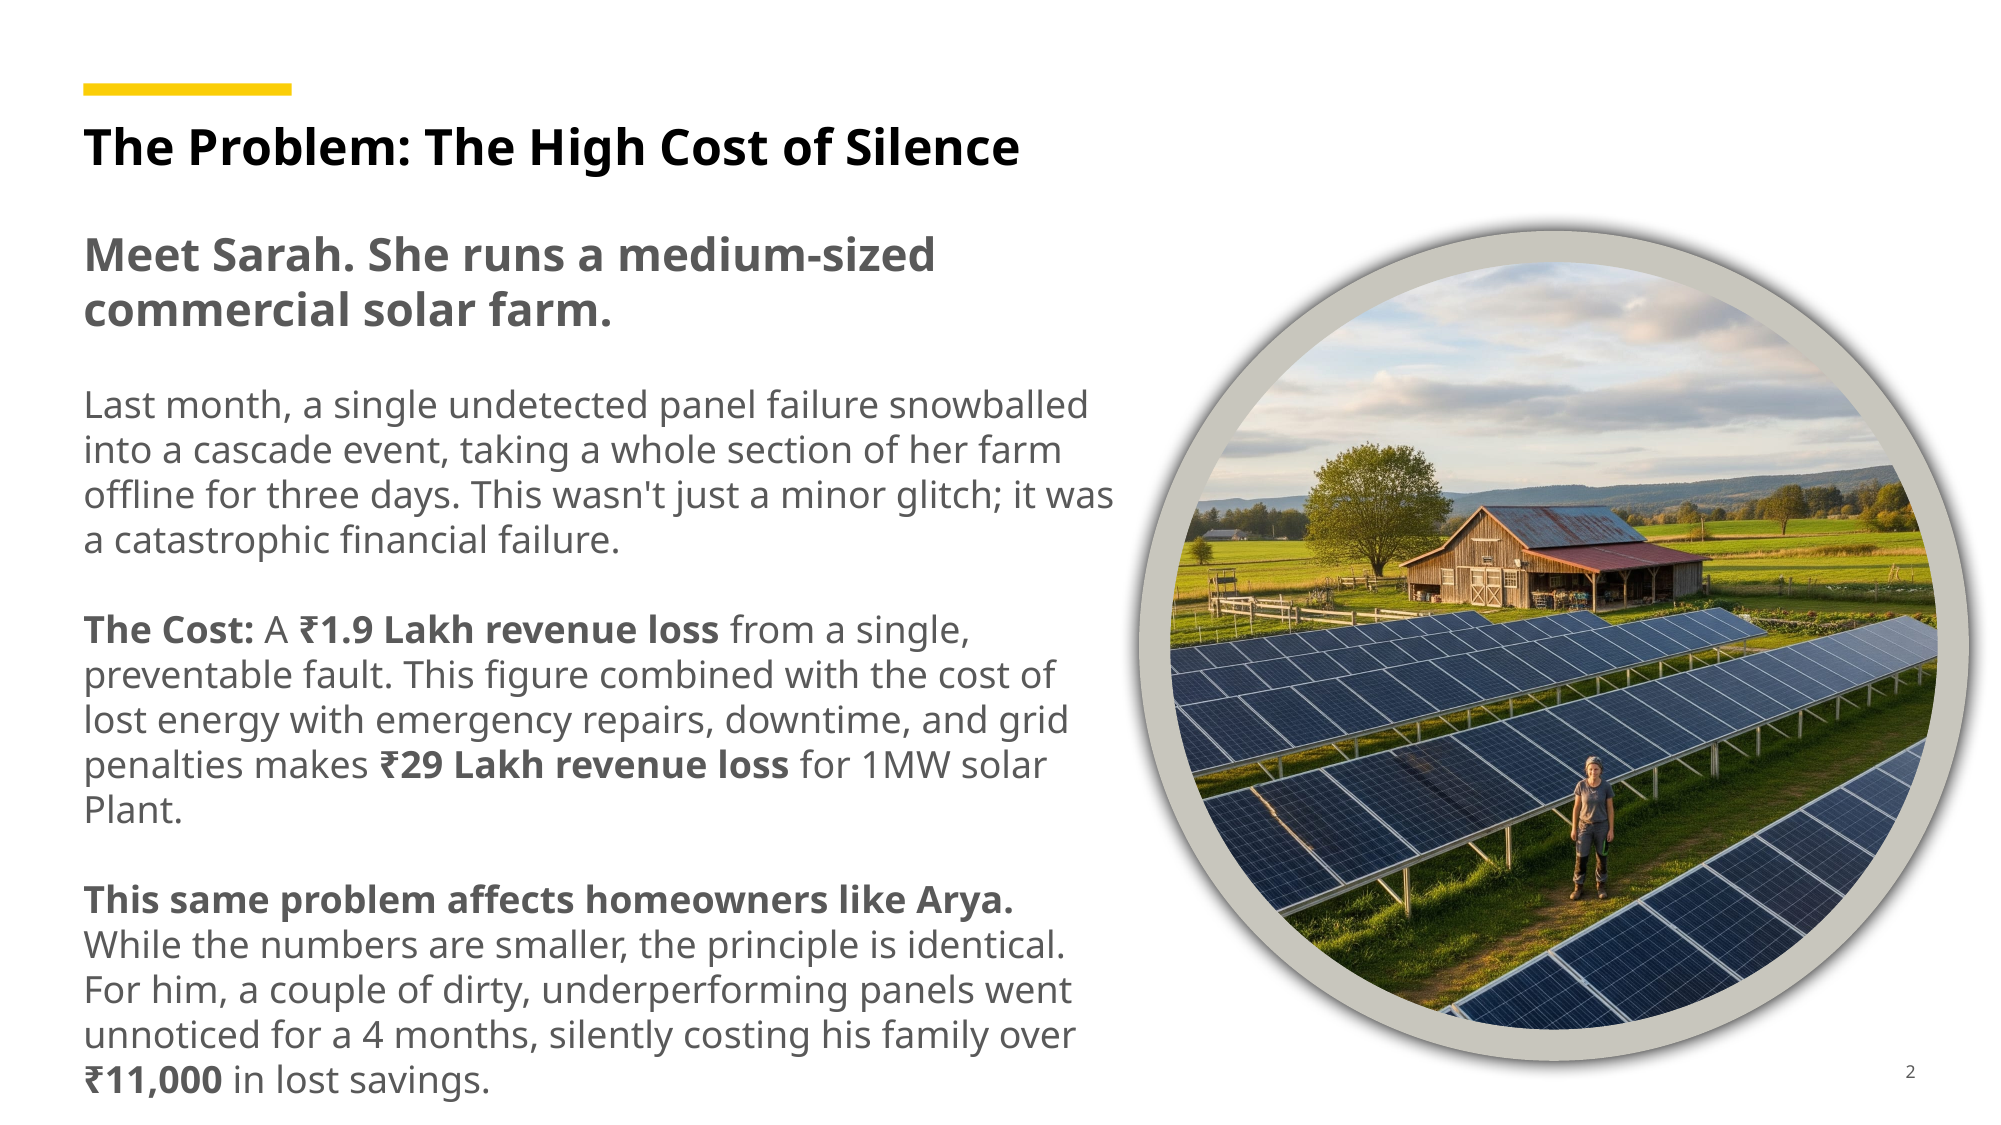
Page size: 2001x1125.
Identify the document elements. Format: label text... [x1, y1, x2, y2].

text_box Meet Sarah. She runs a medium-sized commercial solar farm. Last month, a single undetected panel failure snowballed into a cascade event, taking a whole section of her farm offline for three days. This wasn't just a minor glitch; it was a catastrophic financial failure. The Cost: A ₹1.9 Lakh revenue loss from a single, preventable fault. This figure combined with the cost of lost energy with emergency repairs, downtime, and grid penalties makes ₹29 Lakh revenue loss for 1MW solar Plant. This same problem affects homeowners like Arya. While the numbers are smaller, the principle is identical. For him, a couple of dirty, underperforming panels went unnoticed for a 4 months, silently costing his family over ₹11,000 in lost savings. [83, 226, 1127, 1125]
title The Problem: The High Cost of Silence [83, 114, 1917, 239]
picture [1154, 246, 1954, 1046]
slide_number 2 [1857, 1060, 1917, 1101]
